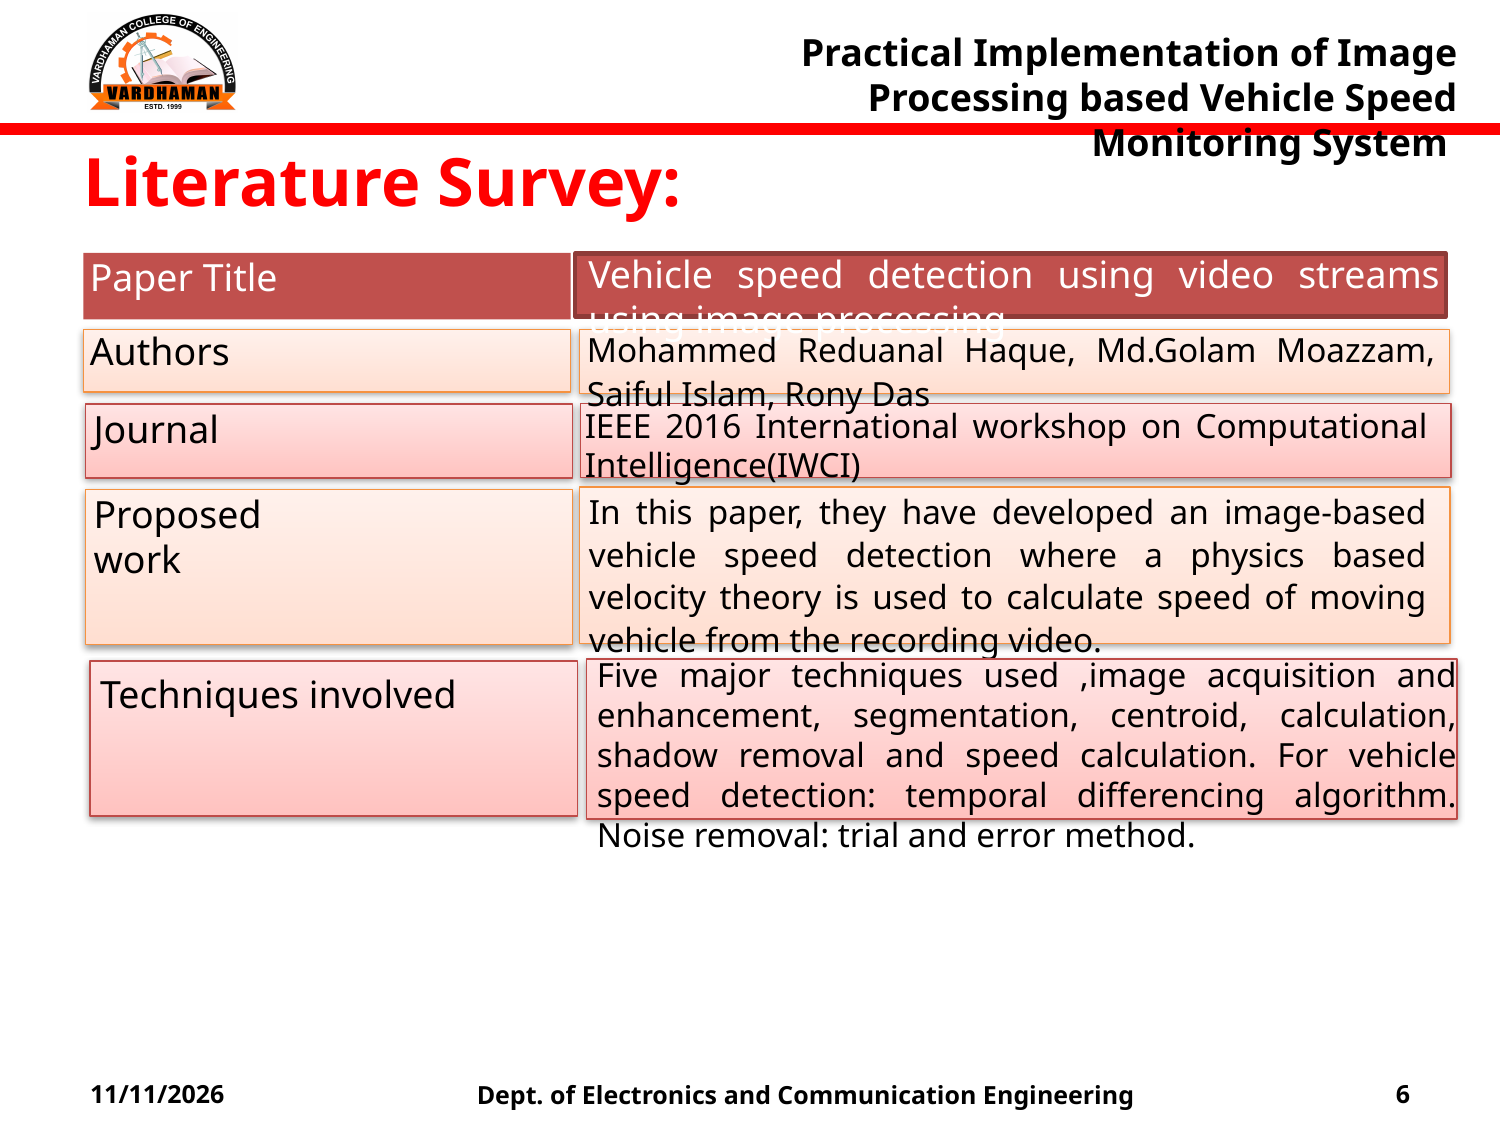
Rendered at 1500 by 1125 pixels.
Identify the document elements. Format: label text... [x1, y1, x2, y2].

text_box Literature Survey: [69, 131, 1470, 227]
text_box Practical Implementation of Image Processing based Vehicle Speed Monitoring System [760, 21, 1473, 216]
text_box Techniques involved [85, 663, 489, 724]
picture [87, 12, 238, 113]
text_box [83, 329, 571, 393]
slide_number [75, 1065, 250, 1125]
text_box In this paper, they have developed an image-based vehicle speed detection where a physics based velocity theory is used to calculate speed of moving vehicle from the recording video. [574, 429, 1443, 661]
text_box [85, 403, 570, 479]
text_box Five major techniques used ,image acquisition and enhancement, segmentation, centroid, calculation, shadow removal and speed calculation. For vehicle speed detection: temporal differencing algorithm. Noise removal: trial and error method. [582, 646, 1473, 862]
text_box Journal [78, 398, 354, 459]
text_box [83, 252, 571, 320]
text_box [89, 660, 578, 817]
text_box [85, 489, 573, 645]
text_box Vehicle speed detection using video streams using image processing [573, 243, 1456, 349]
text_box Proposed work [78, 483, 342, 589]
text_box IEEE 2016 International workshop on Computational Intelligence(IWCI) [570, 397, 1444, 492]
footer Dept. of Electronics and Communication Engineering [437, 1065, 1175, 1125]
text_box [1443, 486, 1451, 644]
text_box [1444, 470, 1452, 478]
text_box Authors [75, 320, 413, 381]
text_box Paper Title [74, 246, 450, 306]
text_box Mohammed Reduanal Haque, Md.Golam Moazzam, Saiful Islam, Rony Das [572, 321, 1452, 470]
slide_number 6 [1362, 1065, 1425, 1125]
